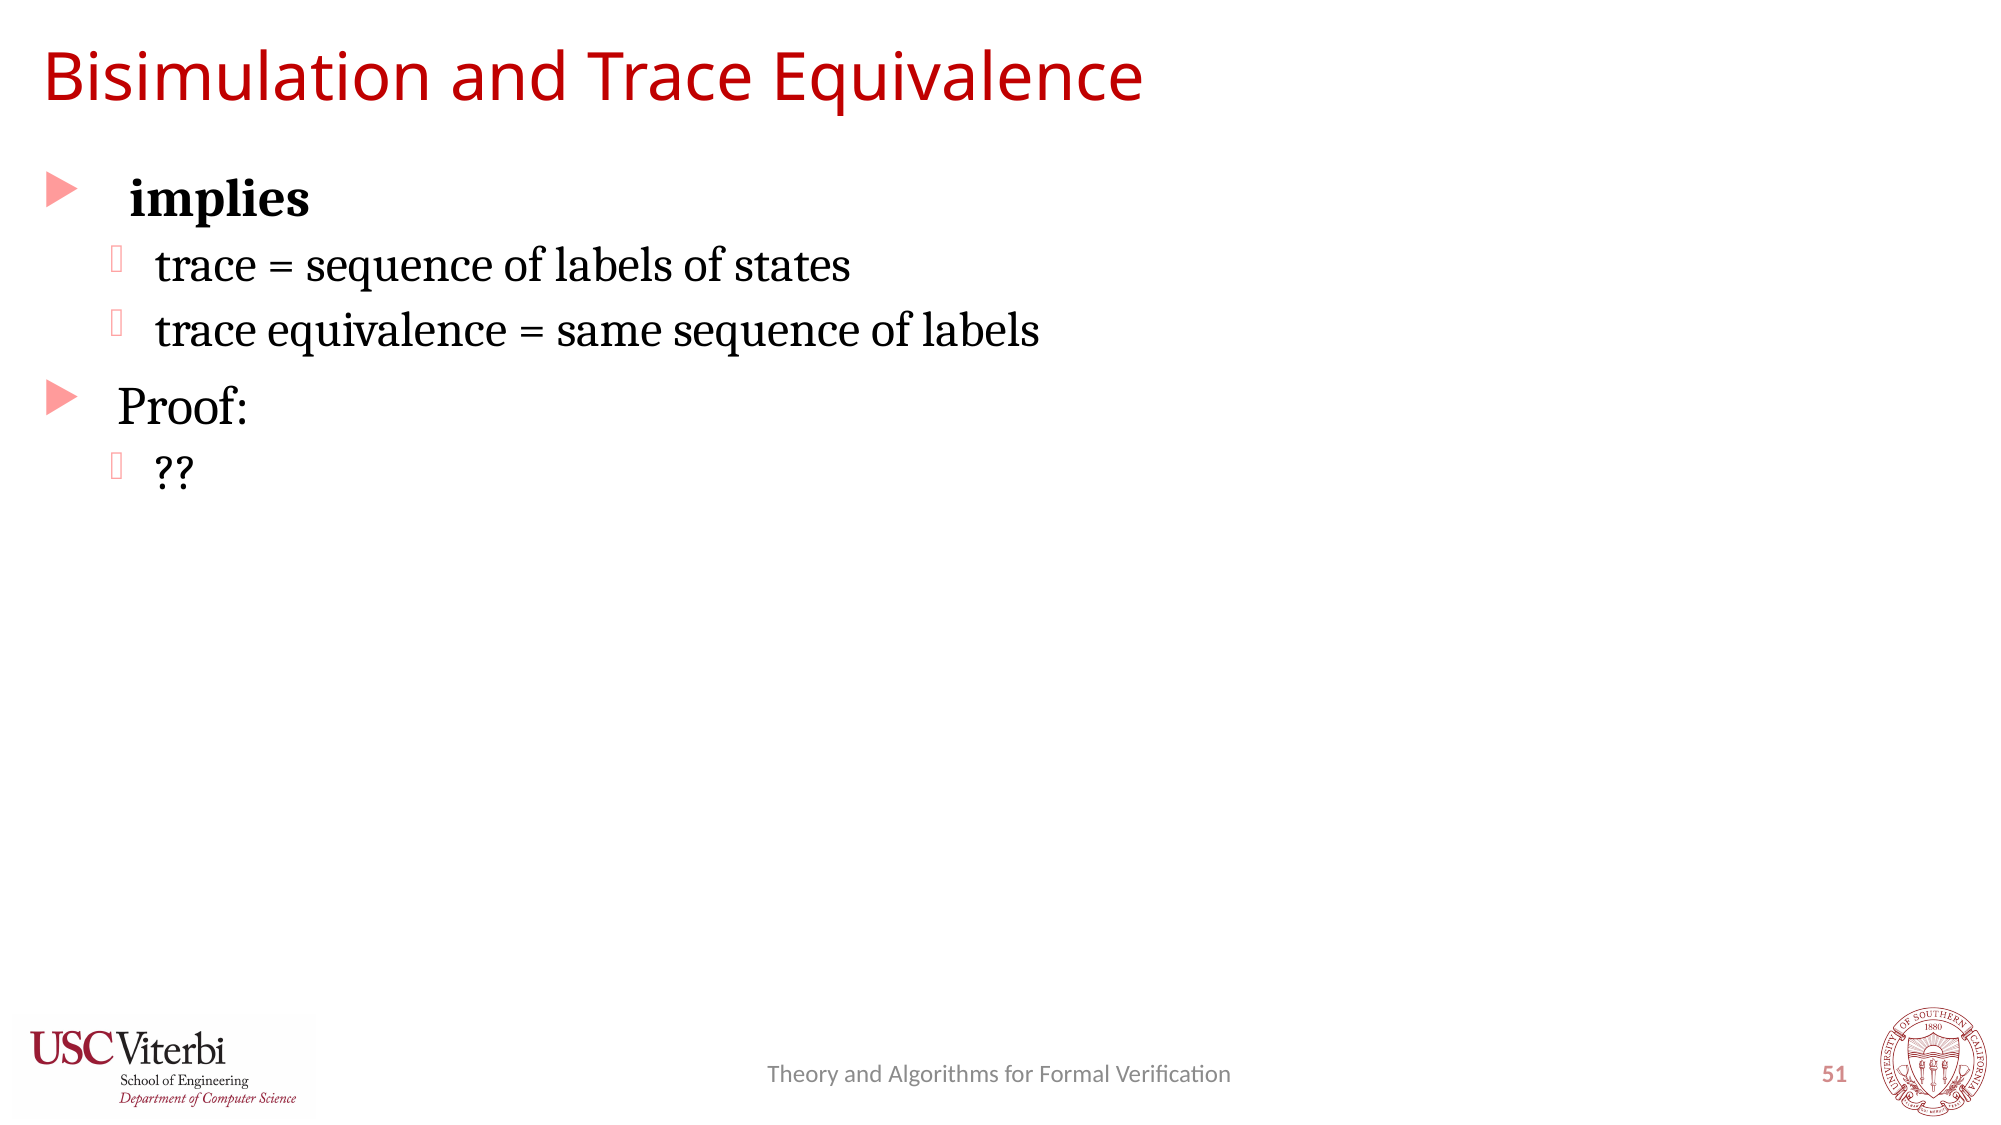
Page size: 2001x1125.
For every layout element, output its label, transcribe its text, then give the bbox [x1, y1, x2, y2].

title Bisimulation and Trace Equivalence [27, 18, 1819, 141]
picture [1879, 1002, 1988, 1119]
footer Theory and Algorithms for Formal Verification [662, 1042, 1338, 1103]
slide_number 51 [1684, 1042, 1863, 1103]
picture [12, 1014, 316, 1119]
